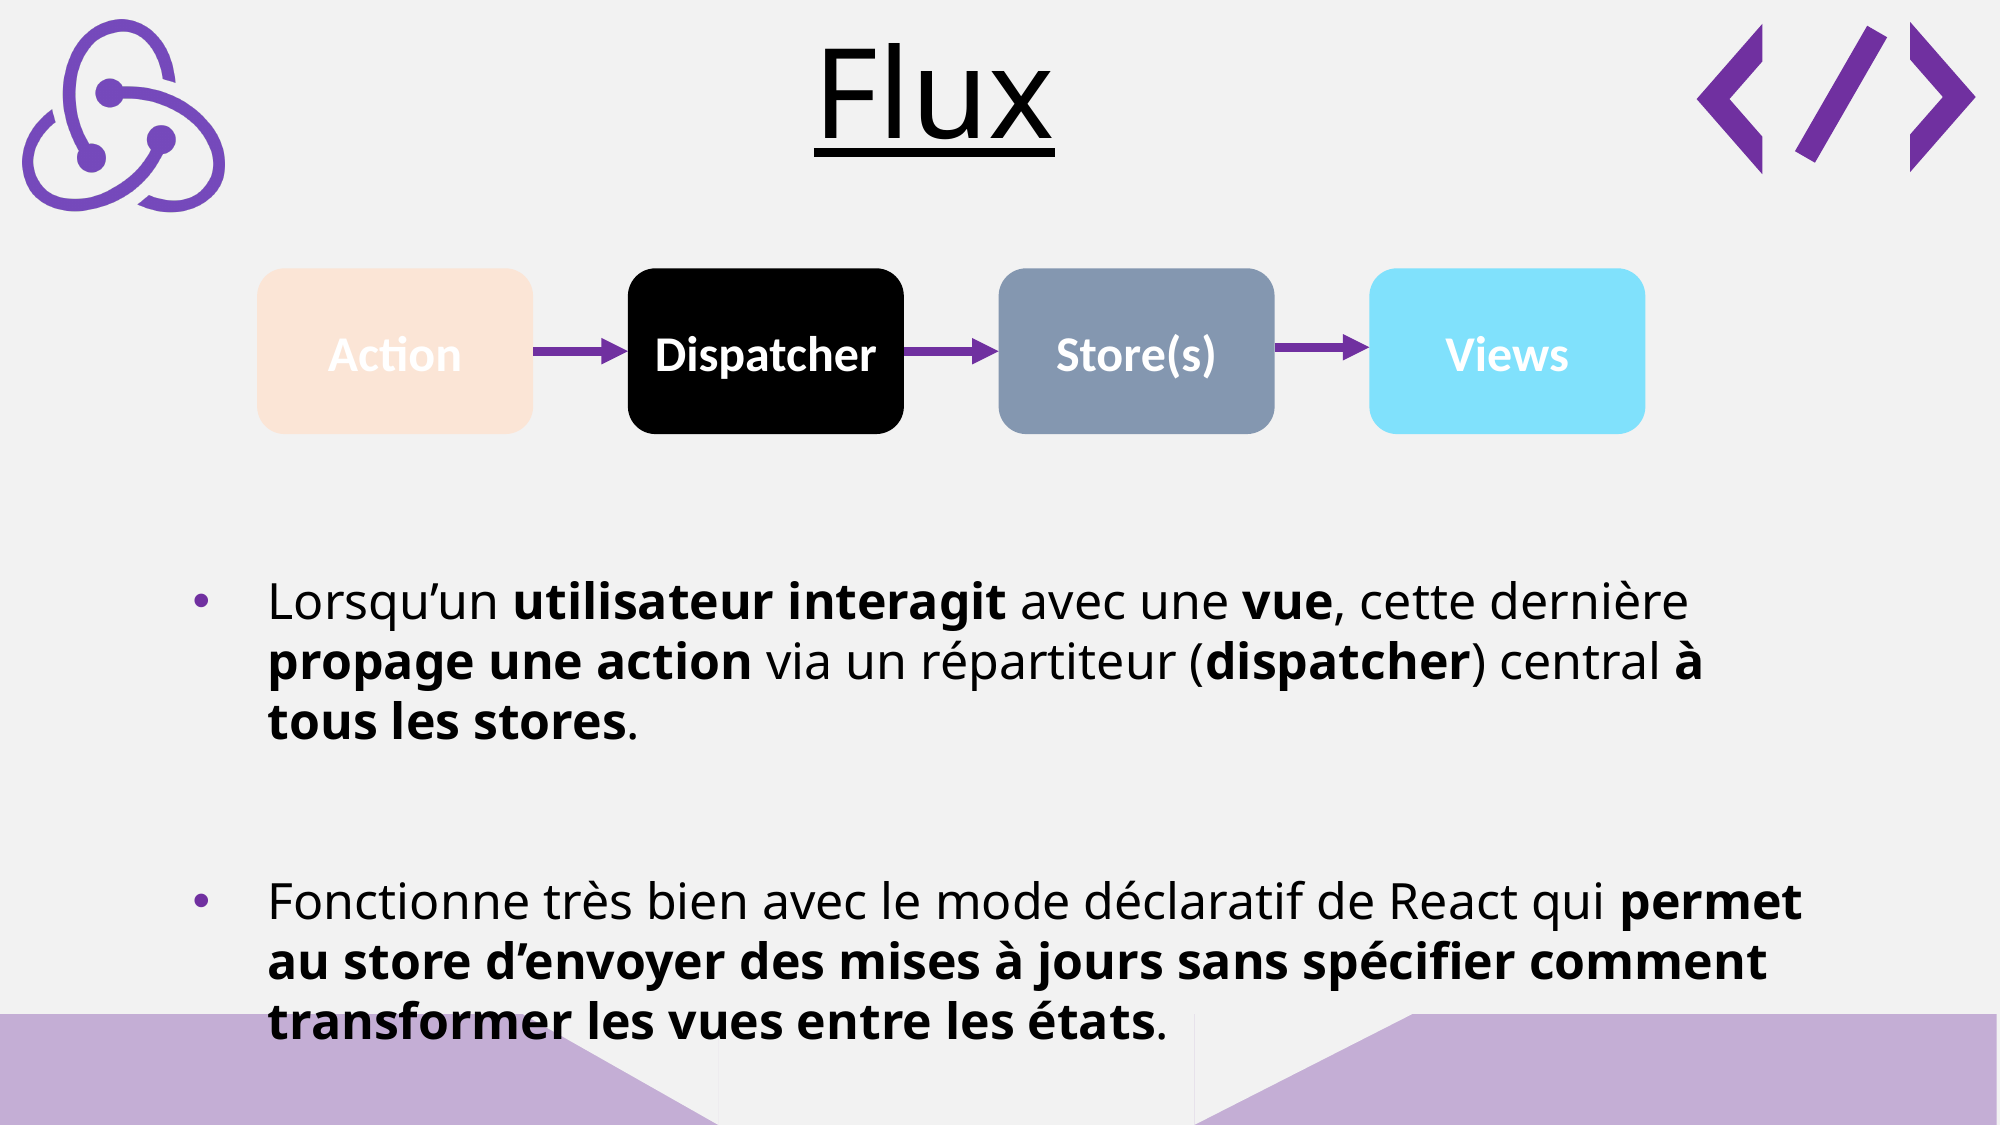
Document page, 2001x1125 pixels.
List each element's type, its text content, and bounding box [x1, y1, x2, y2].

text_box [257, 268, 1646, 435]
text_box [0, 1014, 719, 1125]
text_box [1194, 1014, 1997, 1125]
text_box Lorsqu’un utilisateur interagit avec une vue, cette dernière propage une action via un répartiteur (dispatcher) central à tous les stores. Fonctionne très bien avec le mode déclaratif de React qui permet au store d’envoyer des mises à jours sans spécifier comment transformer les vues entre les états. [177, 562, 1822, 1058]
text_box Flux [217, 6, 1652, 172]
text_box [1696, 0, 1976, 193]
picture [22, 19, 225, 213]
